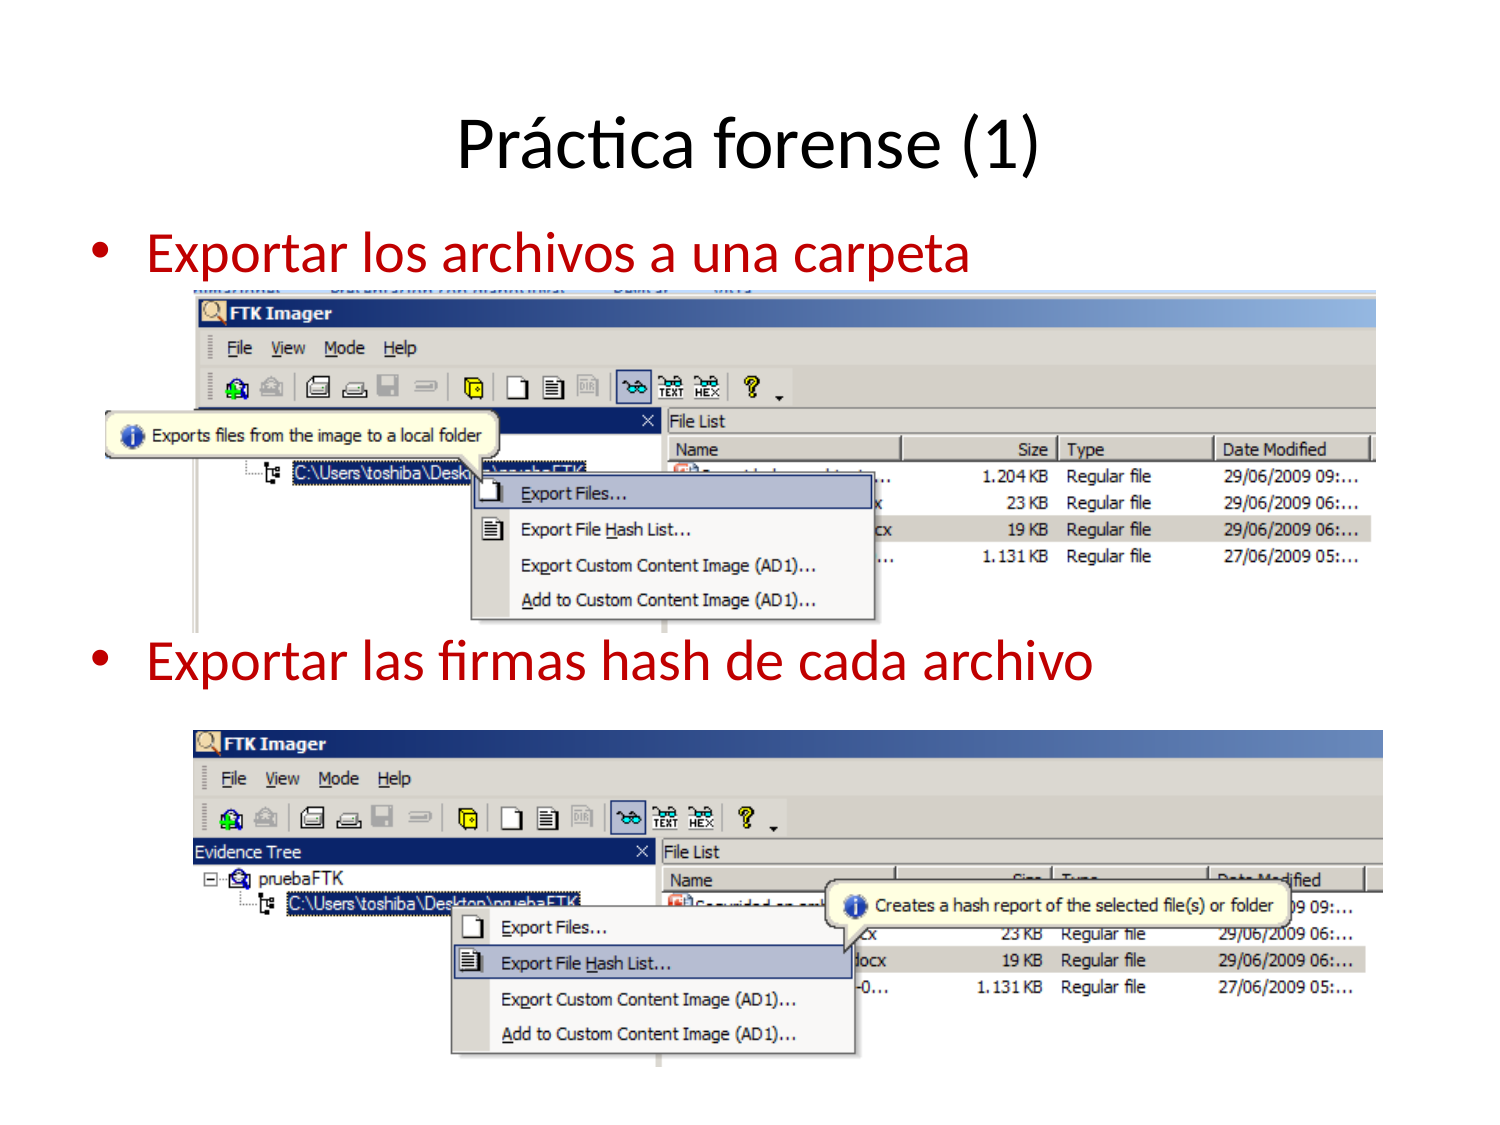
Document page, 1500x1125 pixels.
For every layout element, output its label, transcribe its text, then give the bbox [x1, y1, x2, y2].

title Práctica forense (1) [75, 45, 1425, 206]
picture [193, 730, 1384, 1067]
list Exportar los archivos a una carpeta Exportar las firmas hash de cada archivo [75, 206, 1425, 950]
picture [105, 290, 1377, 633]
